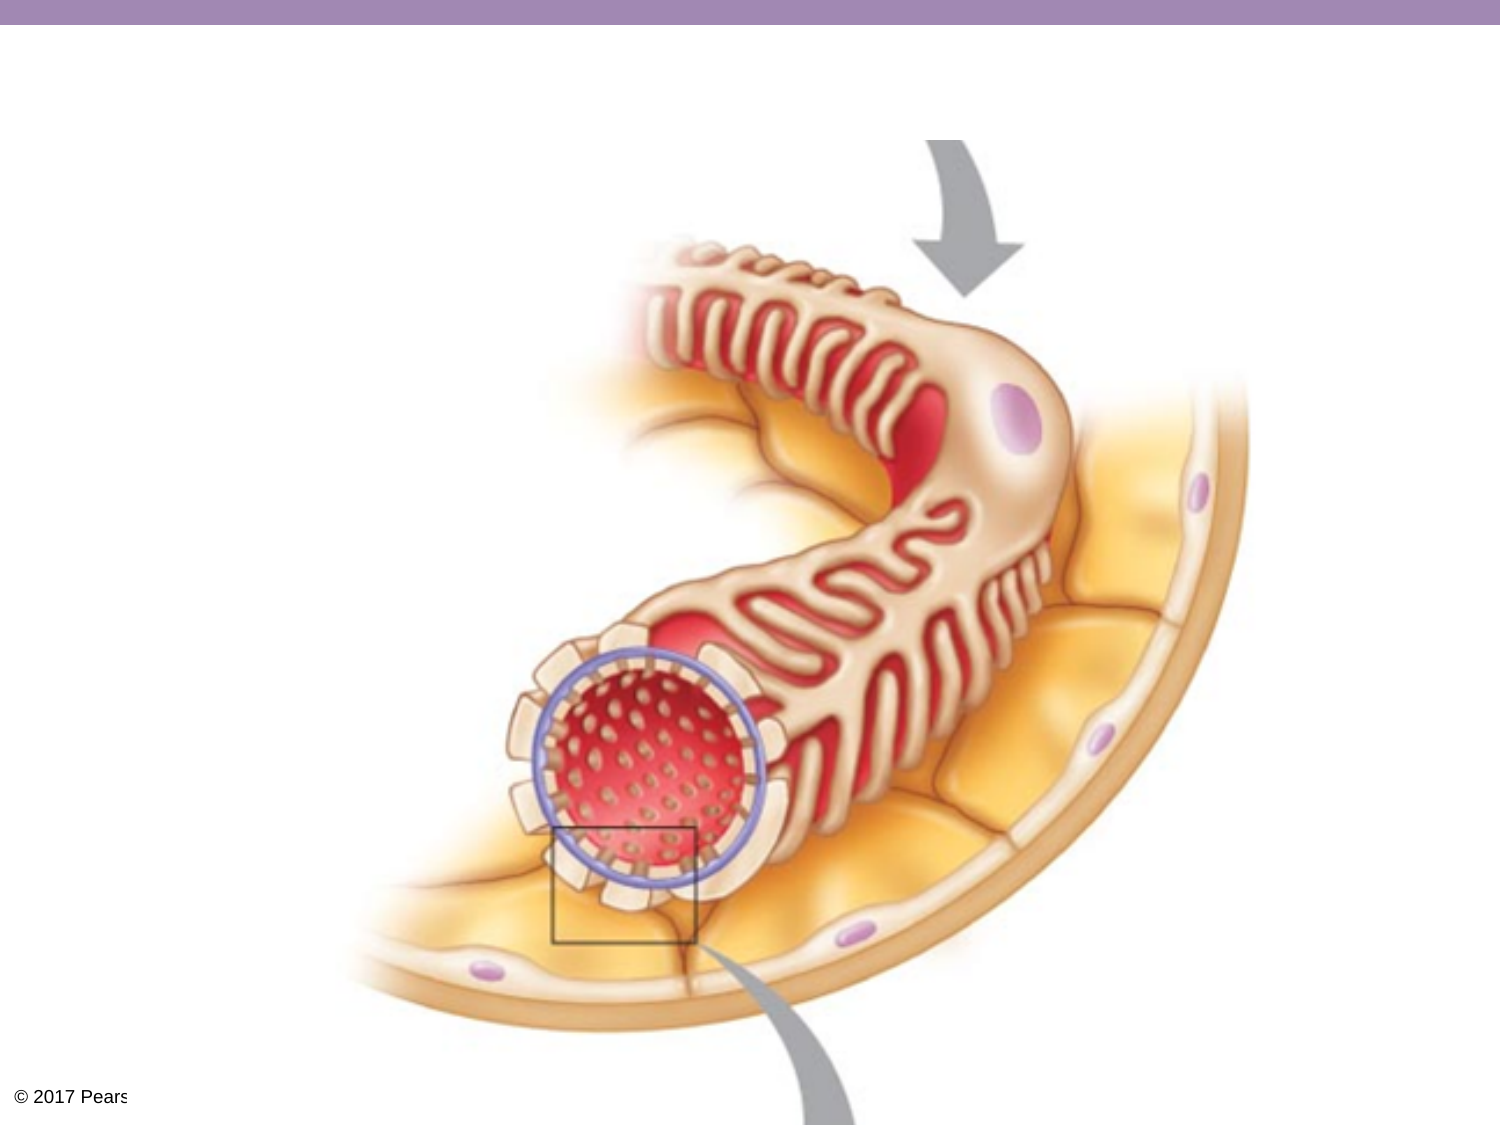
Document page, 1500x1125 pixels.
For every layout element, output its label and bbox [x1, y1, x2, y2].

list [126, 140, 1309, 1125]
